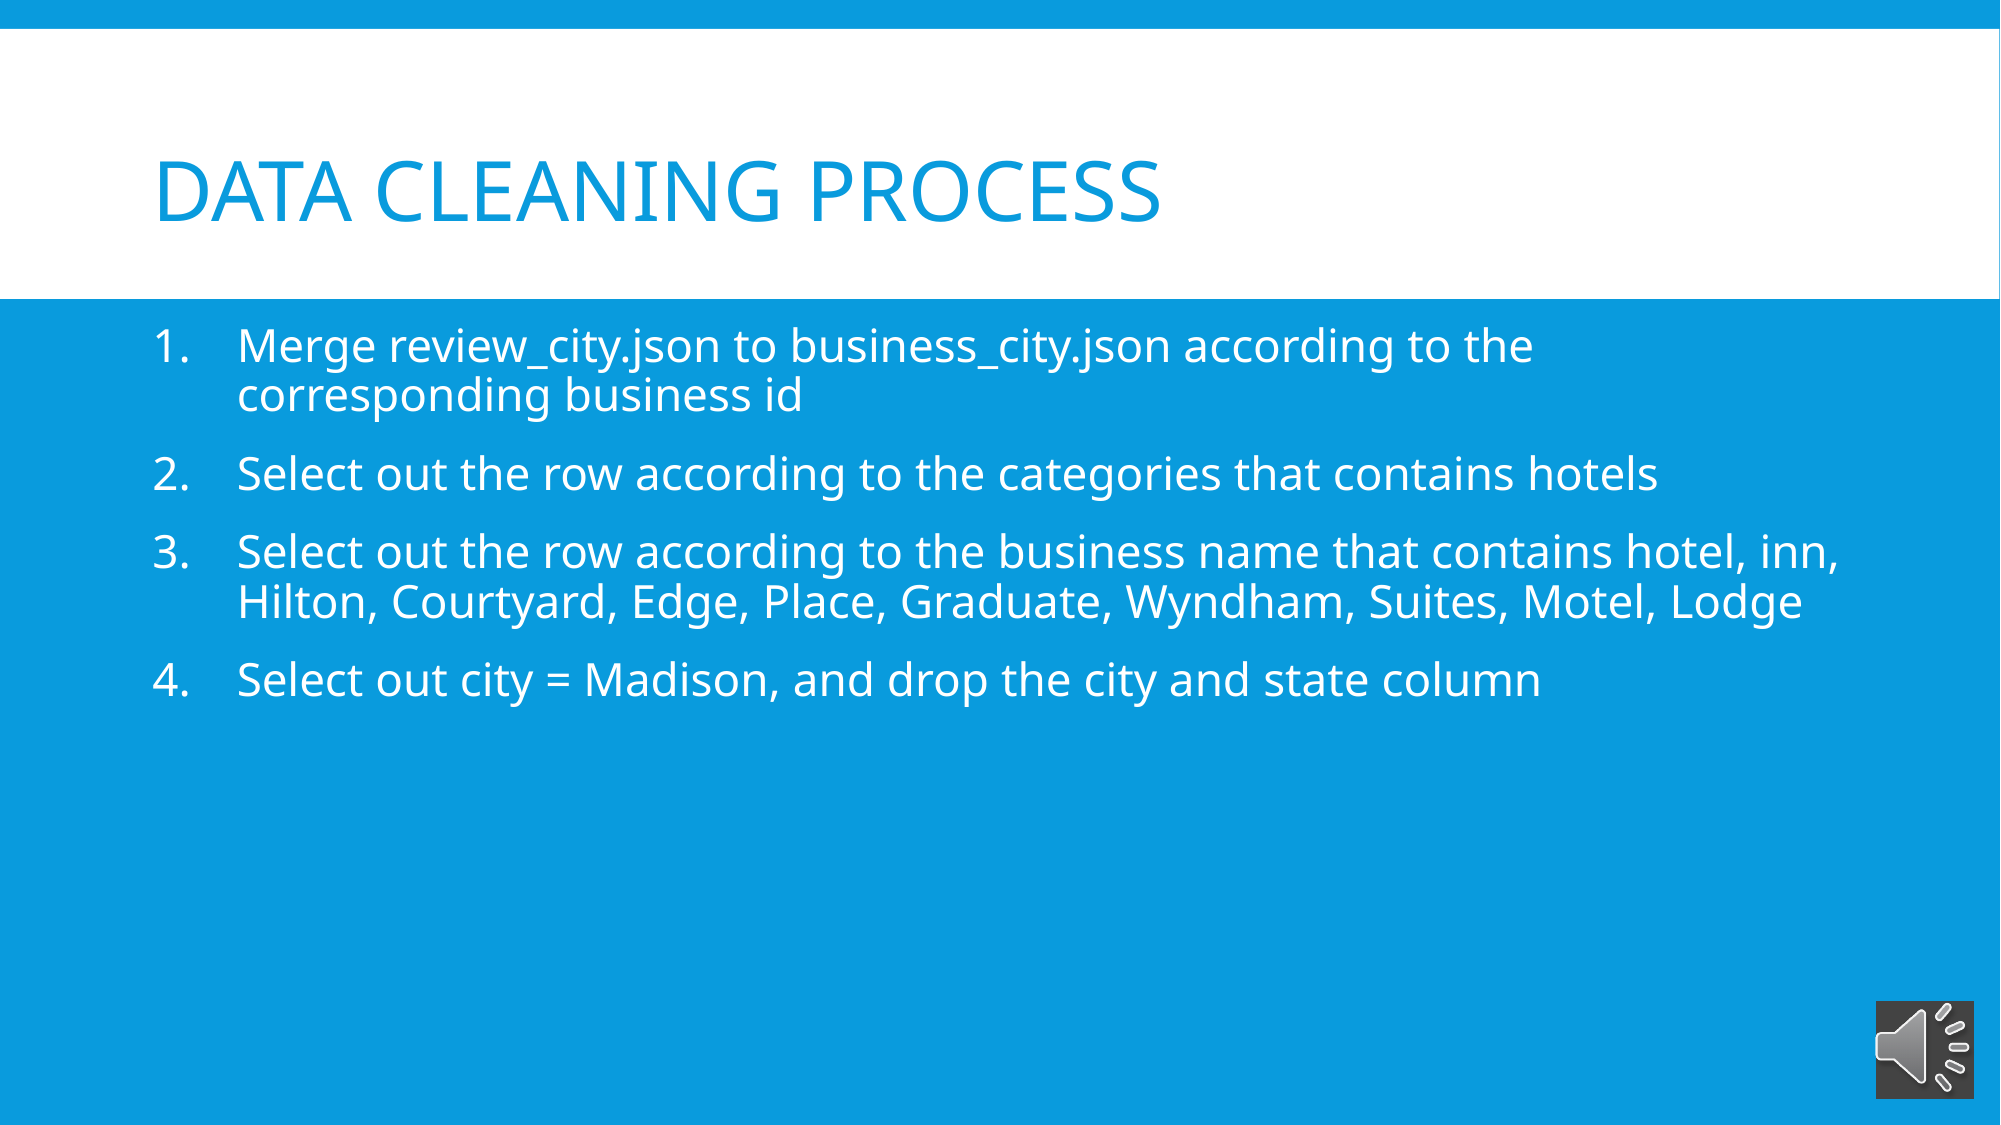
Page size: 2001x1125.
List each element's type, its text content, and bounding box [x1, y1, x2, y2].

picture [1876, 1002, 1973, 1098]
list Merge review_city.json to business_city.json according to the corresponding business id Select out the row according to the categories that contains hotels Select out the row according to the business name that contains hotel, inn, Hilton, Courtyard, Edge, Place, Graduate, Wyndham, Suites, Motel, Lodge Select out city = Madison, and drop the city and state column [137, 315, 1863, 845]
title Data Cleaning Process [137, 87, 1863, 306]
